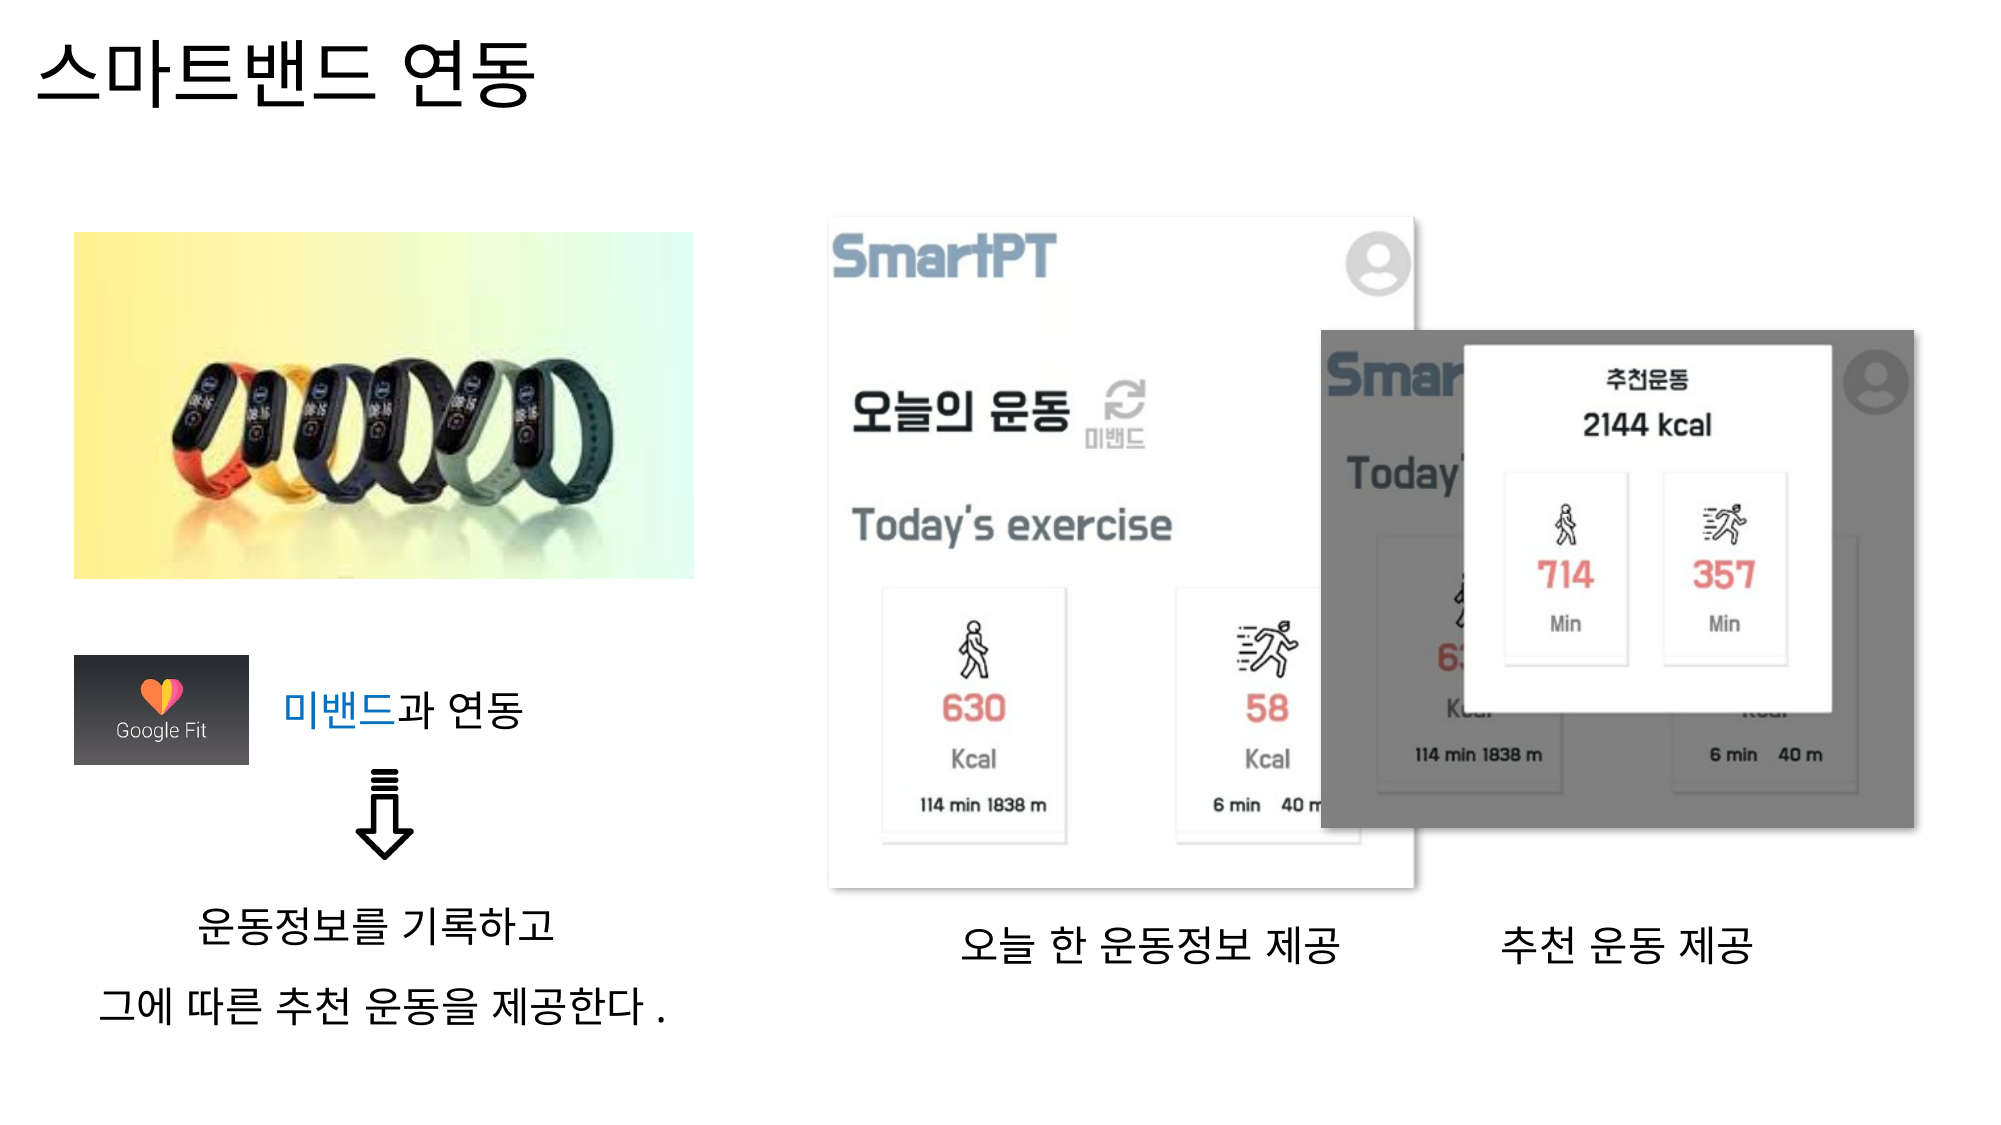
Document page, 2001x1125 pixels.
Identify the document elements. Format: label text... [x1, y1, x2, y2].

text_box 추천 운동 제공 [1486, 912, 1795, 978]
picture [74, 232, 694, 579]
text_box 스마트밴드 연동 [19, 20, 553, 126]
text_box 운동정보를 기록하고 그에 따른 추천 운동을 제공한다. [68, 863, 697, 1039]
picture [339, 769, 430, 860]
picture [74, 655, 249, 765]
picture [1321, 330, 1914, 828]
text_box 미밴드과 연동 [249, 677, 627, 743]
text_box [829, 217, 1415, 979]
